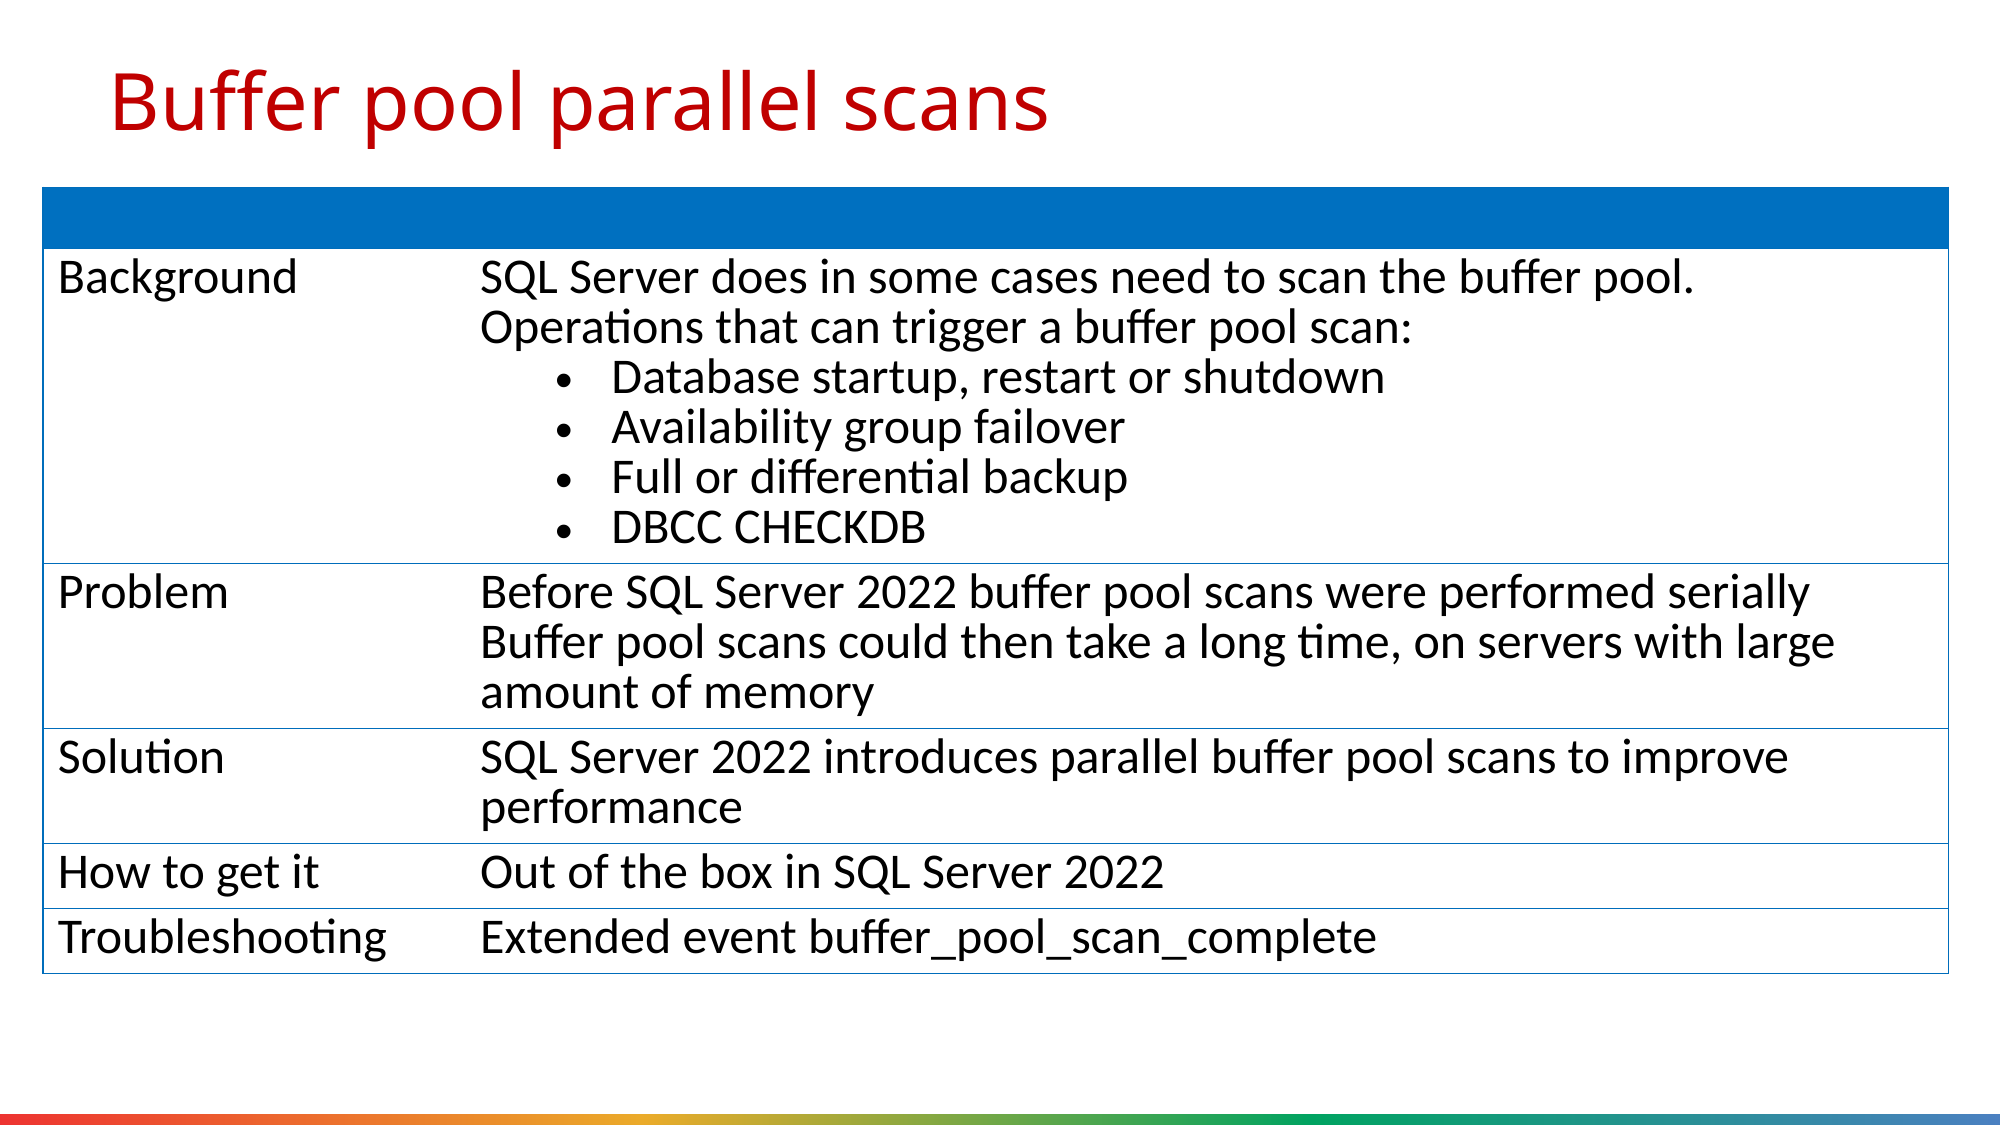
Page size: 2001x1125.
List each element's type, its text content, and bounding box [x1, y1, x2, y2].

table_header [465, 188, 1948, 248]
table_cell Extended event buffer_pool_scan_complete [465, 909, 1948, 973]
table_cell Solution [44, 729, 465, 843]
table_header [44, 188, 465, 248]
table_cell SQL Server does in some cases need to scan the buffer pool. Operations that can trigger a buffer pool scan: Database startup, restart or shutdown Availability group failover Full or differential backup DBCC CHECKDB [465, 249, 1948, 563]
table_cell Before SQL Server 2022 buffer pool scans were performed serially Buffer pool scans could then take a long time, on servers with large amount of memory [465, 564, 1948, 728]
table_cell Problem [44, 564, 465, 728]
table_cell Background [44, 249, 465, 563]
table_cell Troubleshooting [44, 909, 465, 973]
table_cell How to get it [44, 844, 465, 908]
picture [0, 1114, 2000, 1125]
title Buffer pool parallel scans [93, 5, 1900, 187]
table_cell Out of the box in SQL Server 2022 [465, 844, 1948, 908]
table_cell SQL Server 2022 introduces parallel buffer pool scans to improve performance [465, 729, 1948, 843]
